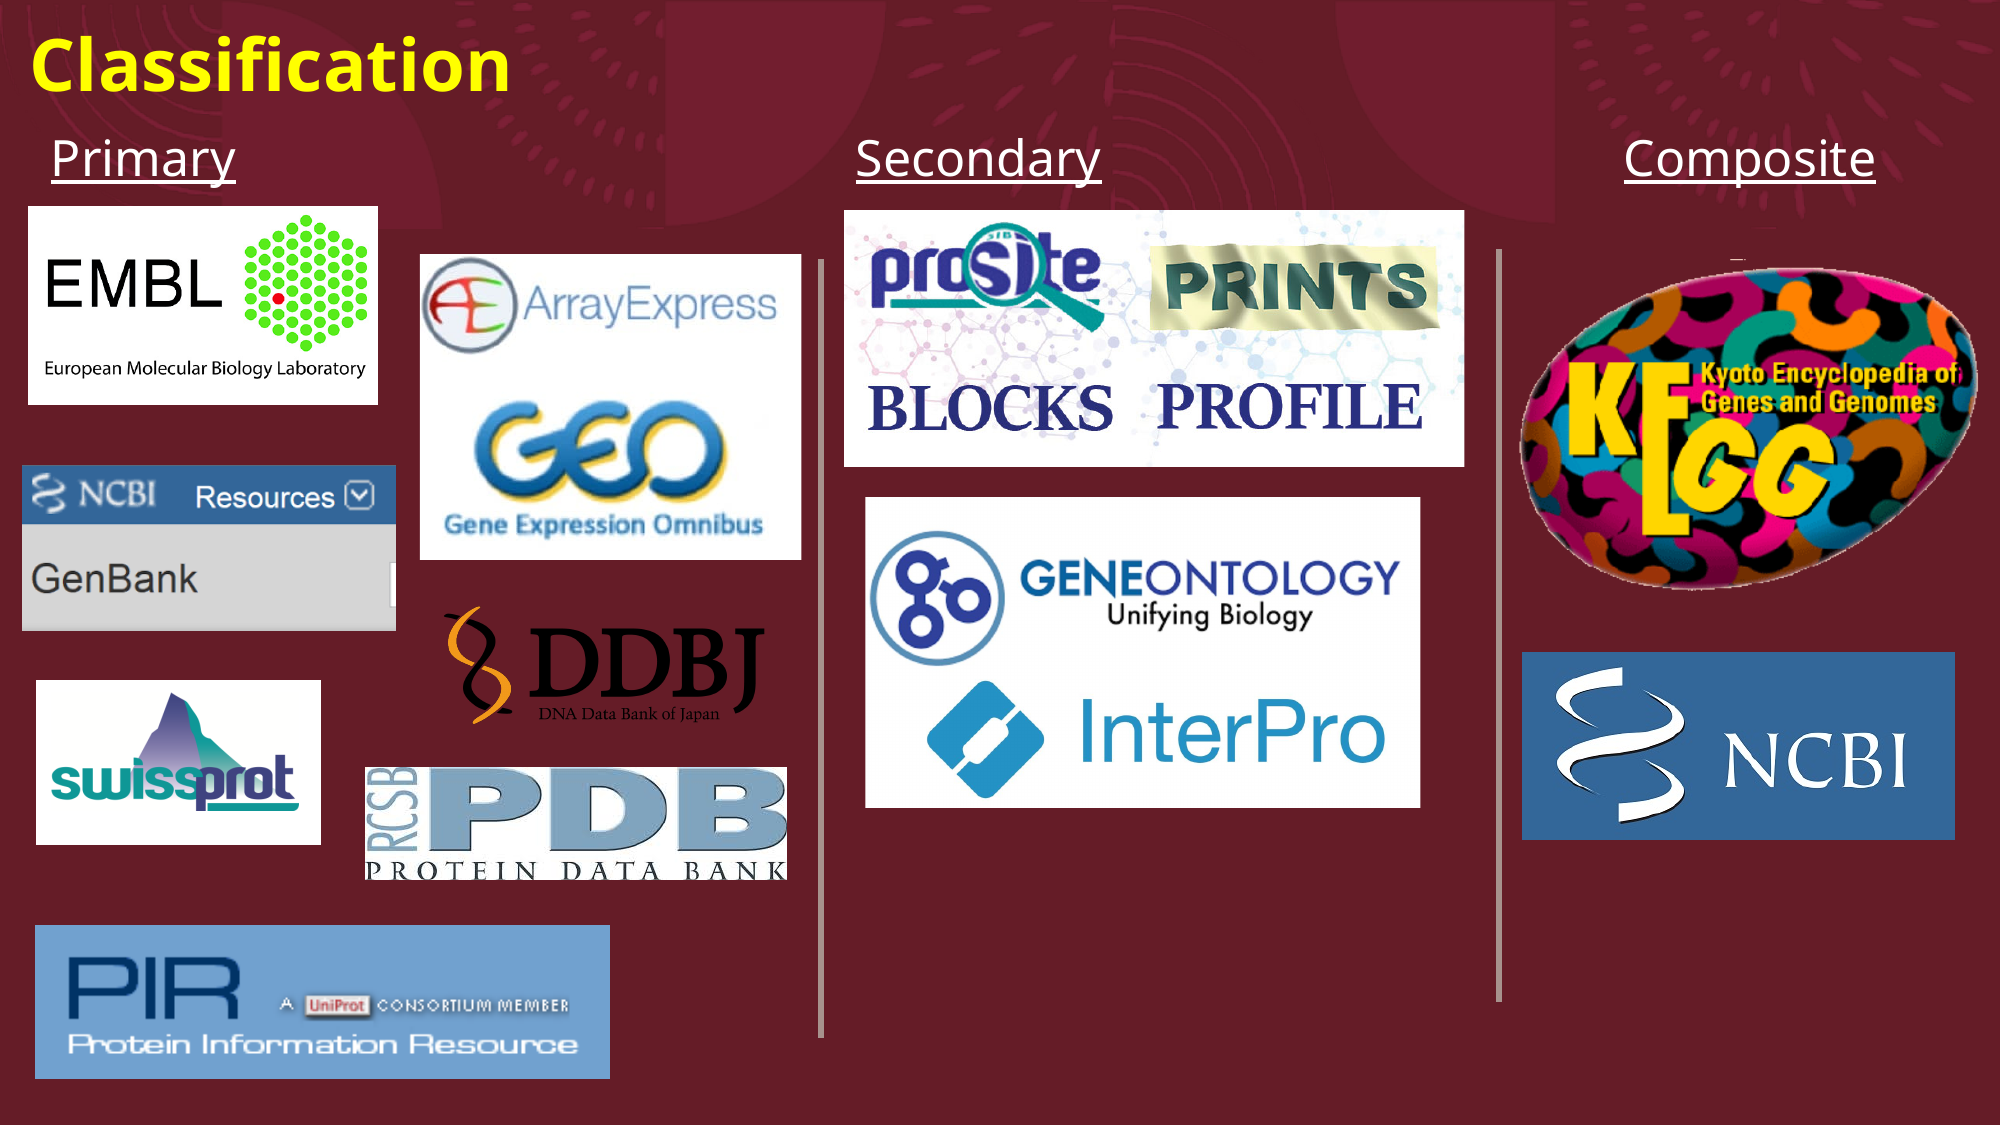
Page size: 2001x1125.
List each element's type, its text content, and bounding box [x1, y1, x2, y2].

text_box Secondary [840, 113, 1210, 200]
picture [1522, 652, 1955, 840]
picture [865, 497, 1421, 808]
text_box Composite [1608, 113, 1978, 259]
list Primary [35, 113, 405, 202]
picture [419, 254, 802, 560]
picture [431, 574, 777, 756]
picture [28, 206, 378, 405]
picture [843, 210, 1465, 467]
picture [365, 767, 787, 880]
picture [22, 465, 396, 631]
picture [1512, 259, 1987, 600]
text_box Composite [1608, 600, 1978, 802]
picture [36, 680, 321, 845]
title Classification [14, 11, 1740, 114]
picture [35, 925, 610, 1079]
